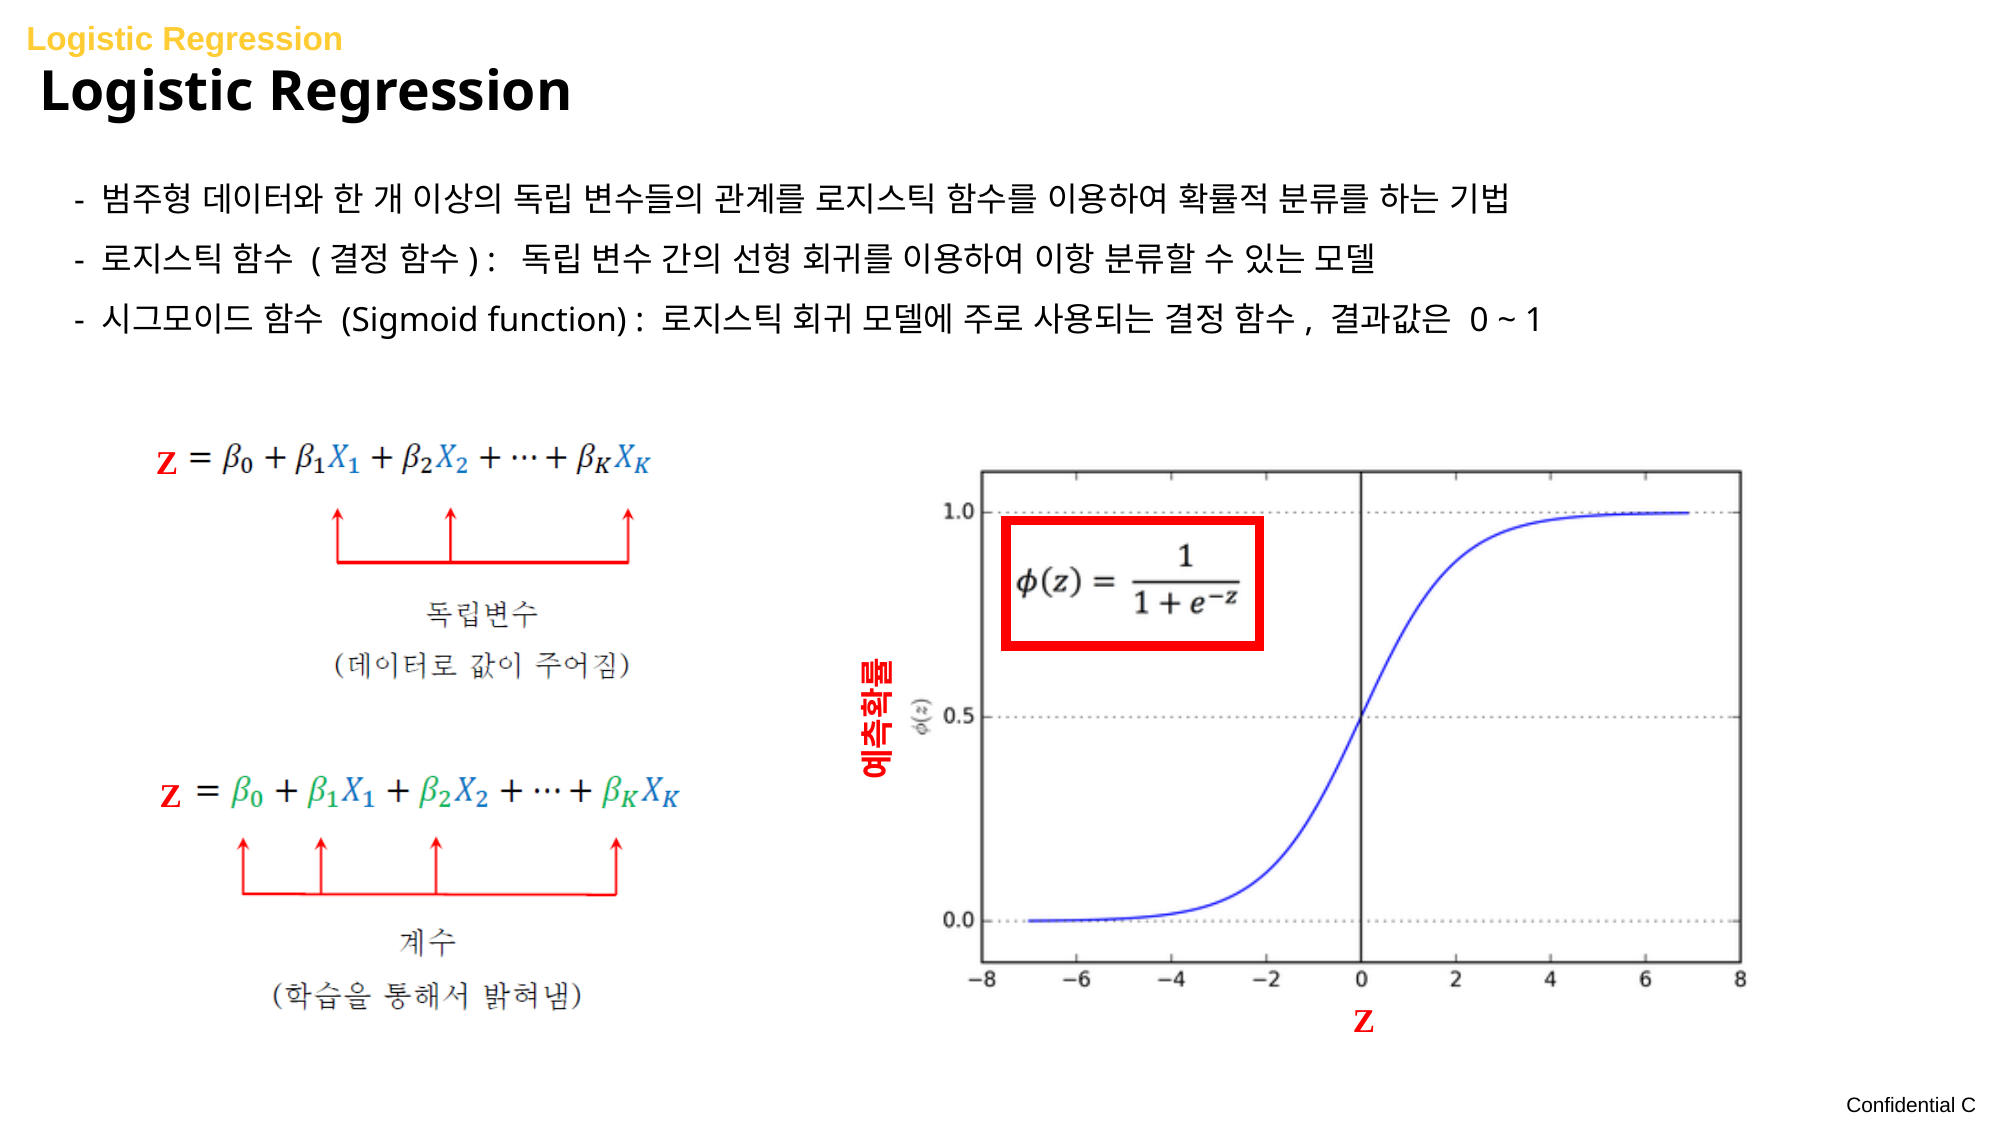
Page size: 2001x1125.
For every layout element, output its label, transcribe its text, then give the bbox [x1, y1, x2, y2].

text_box - 범주형 데이터와 한 개 이상의 독립 변수들의 관계를 로지스틱 함수를 이용하여 확률적 분류를 하는 기법 - 로지스틱 함수 (결정 함수) : 독립 변수 간의 선형 회귀를 이용하여 이항 분류할 수 있는 모델 - 시그모이드 함수 (Sigmoid function) : 로지스틱 회귀 모델에 주로 사용되는 결정 함수, 결과값은 0 ~ 1 [74, 158, 1858, 375]
text_box 예측확률 [847, 622, 882, 780]
picture [882, 450, 1768, 1040]
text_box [113, 428, 703, 702]
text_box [156, 745, 706, 1023]
list Logistic Regression [26, 21, 1948, 58]
title Logistic Regression [39, 64, 1961, 122]
